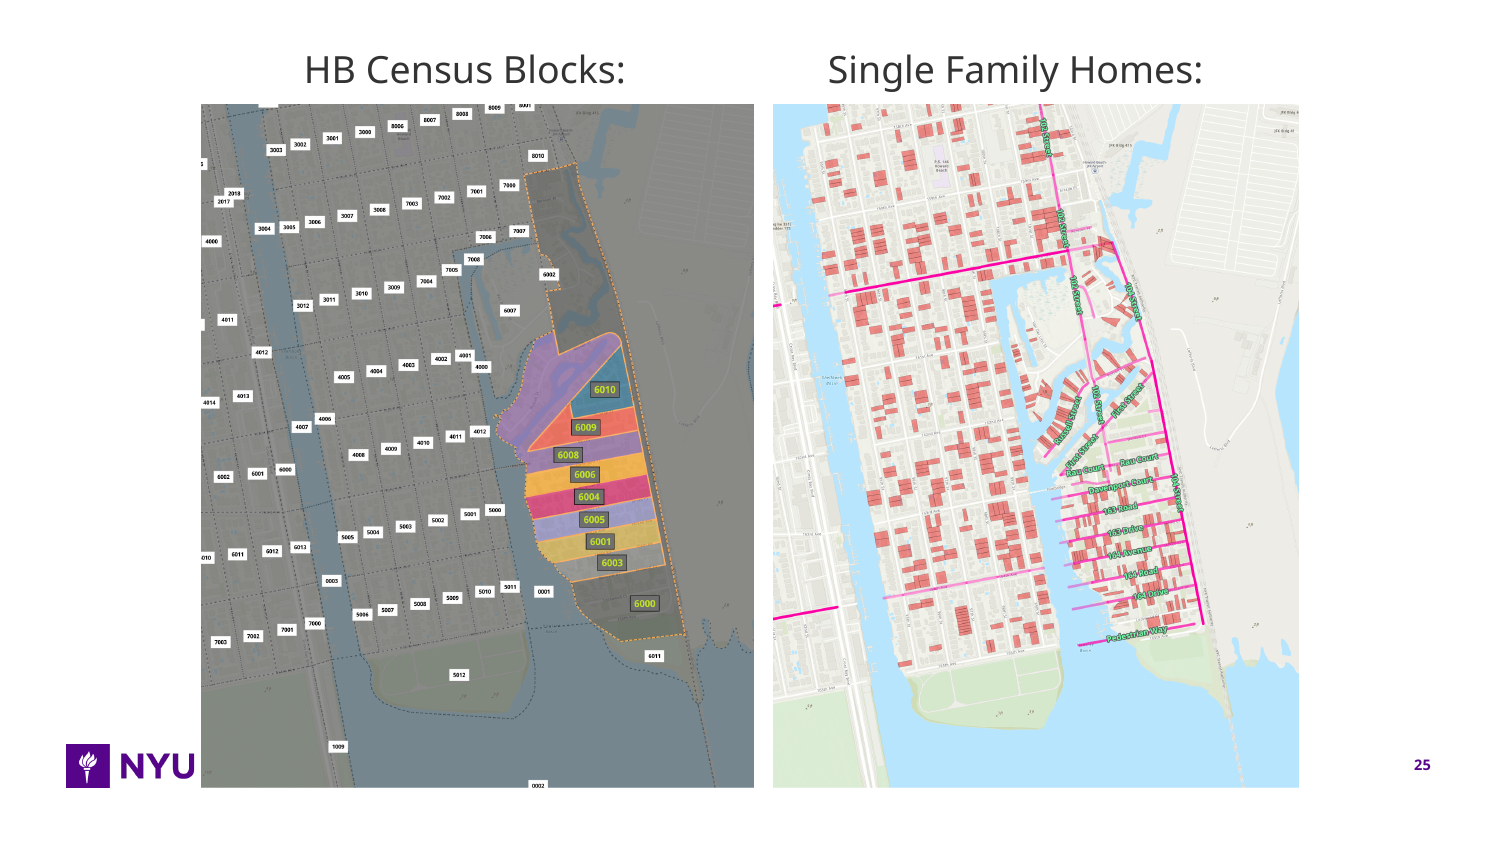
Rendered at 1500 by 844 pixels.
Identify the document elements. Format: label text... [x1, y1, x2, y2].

picture [773, 103, 1299, 789]
text_box Single Family Homes: [812, 31, 1260, 84]
picture [201, 103, 754, 789]
text_box HB Census Blocks: [288, 31, 666, 84]
picture [66, 744, 195, 788]
